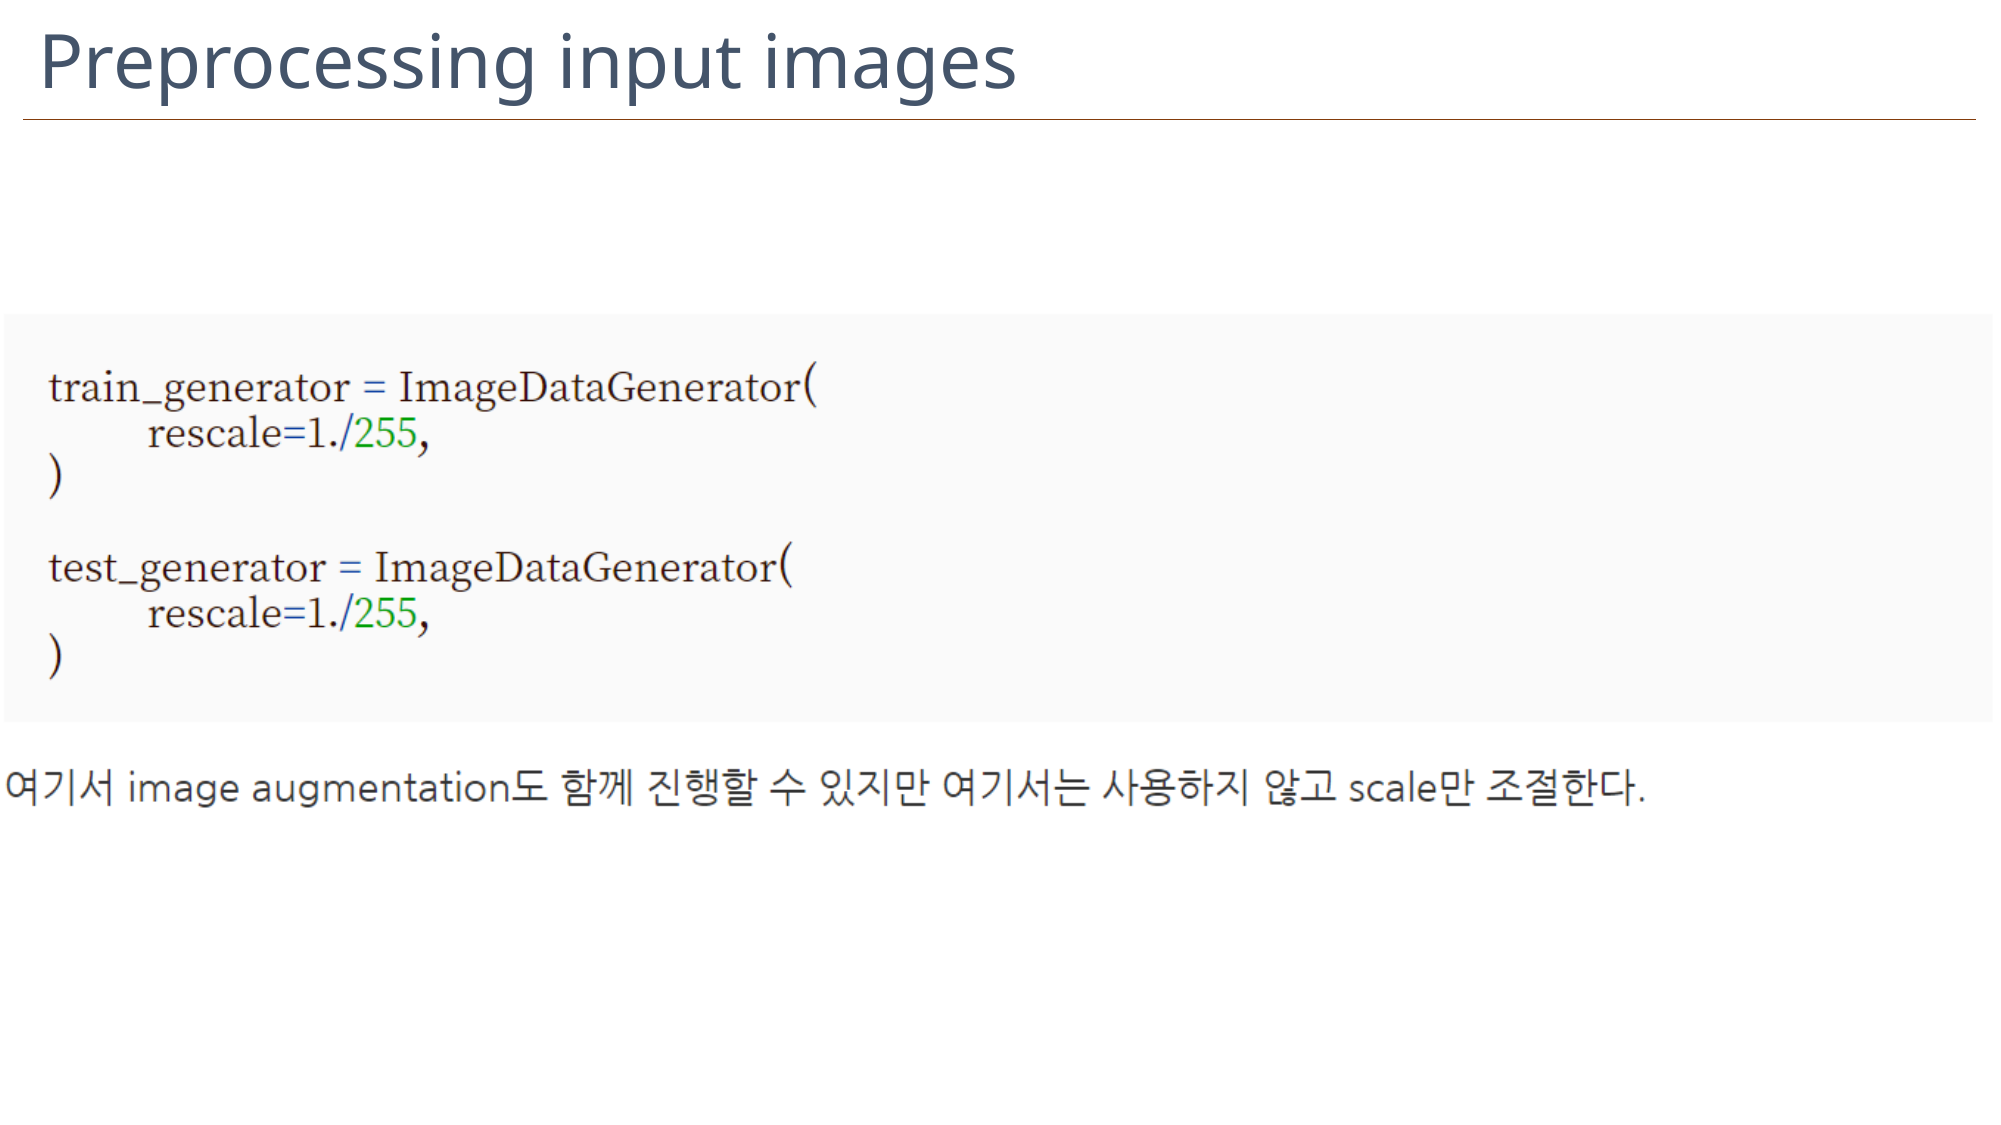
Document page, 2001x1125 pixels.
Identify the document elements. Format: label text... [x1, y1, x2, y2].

picture [0, 304, 2000, 821]
text_box Preprocessing input images [23, 6, 1280, 112]
